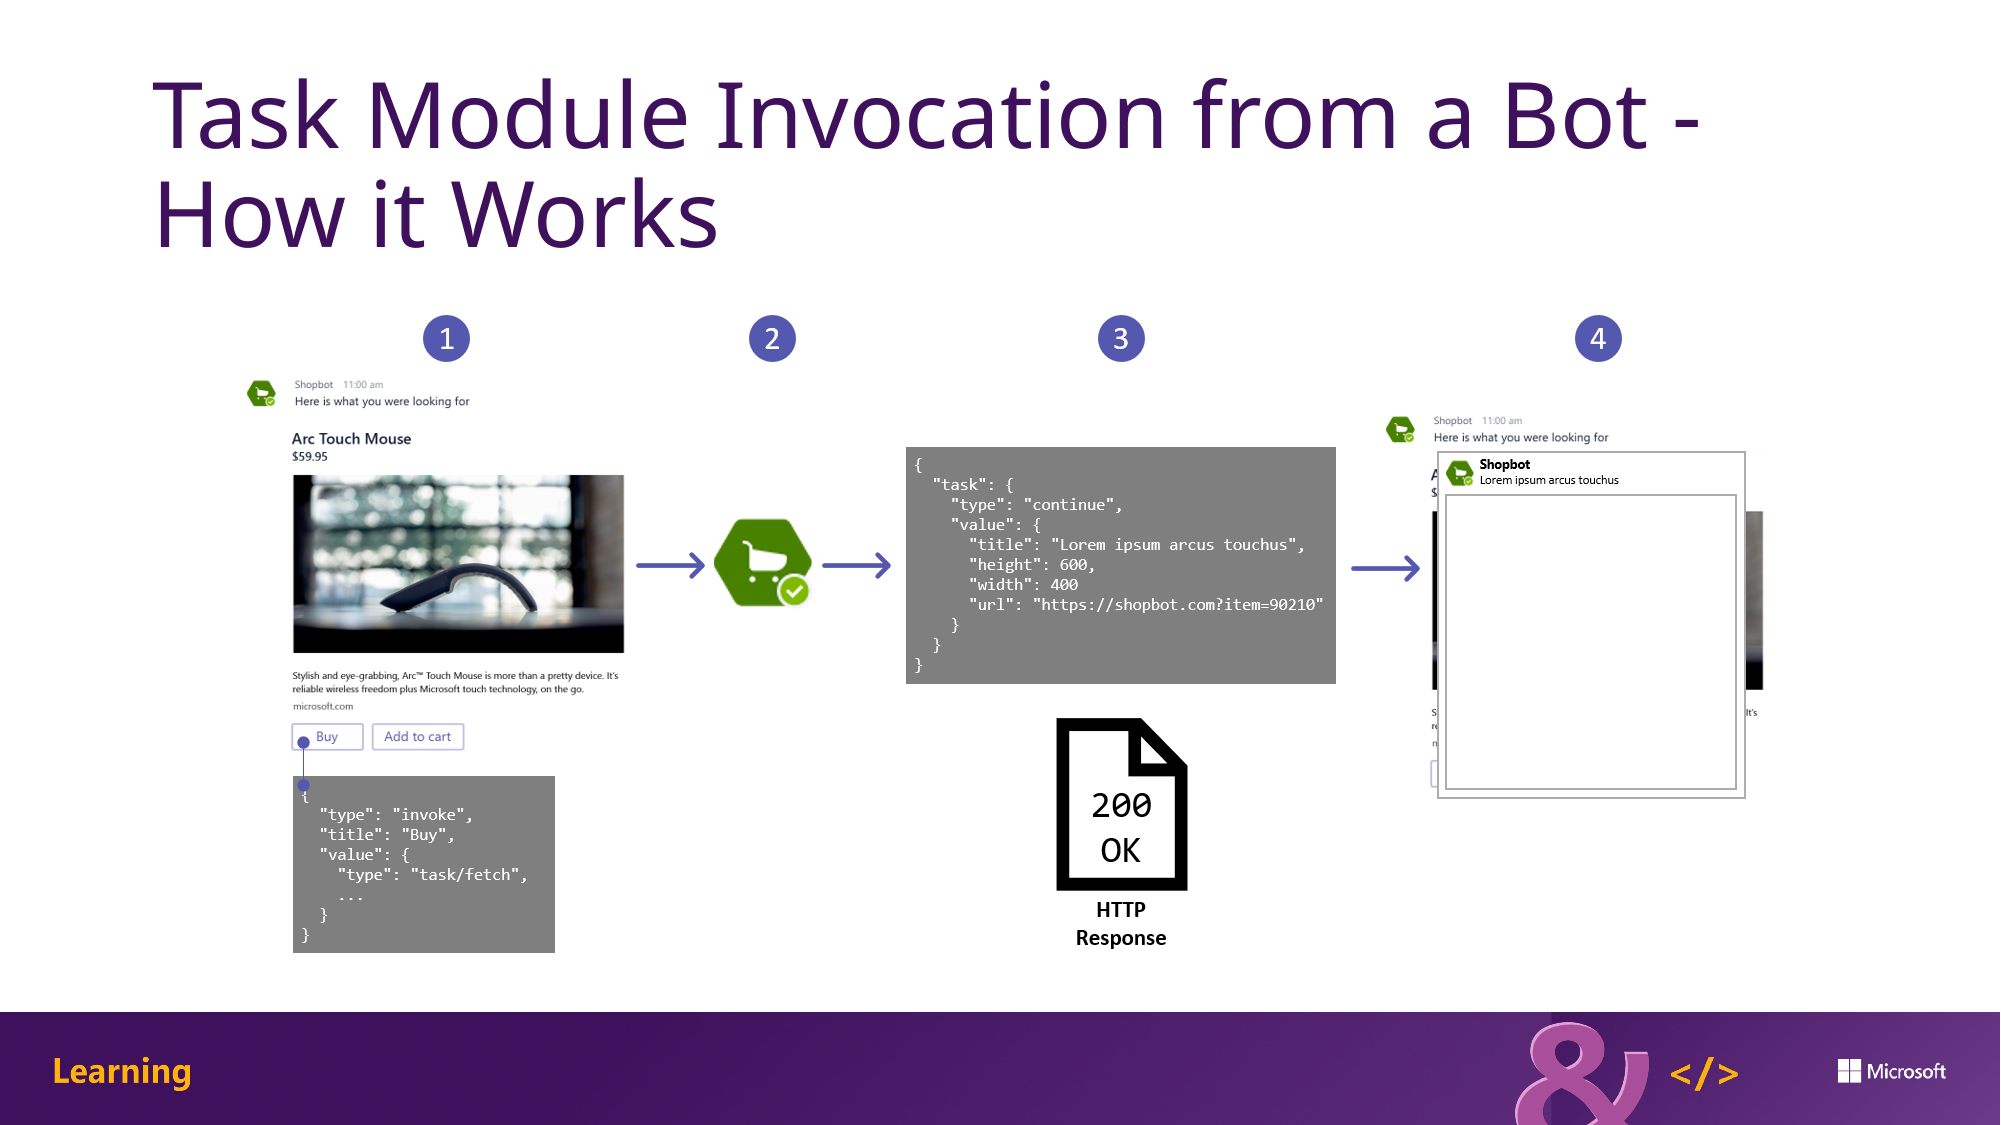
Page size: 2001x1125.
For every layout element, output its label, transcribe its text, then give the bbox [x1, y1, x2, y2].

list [200, 297, 1770, 985]
picture [0, 1012, 2000, 1125]
title Task Module Invocation from a Bot - How it Works [137, 59, 1863, 278]
